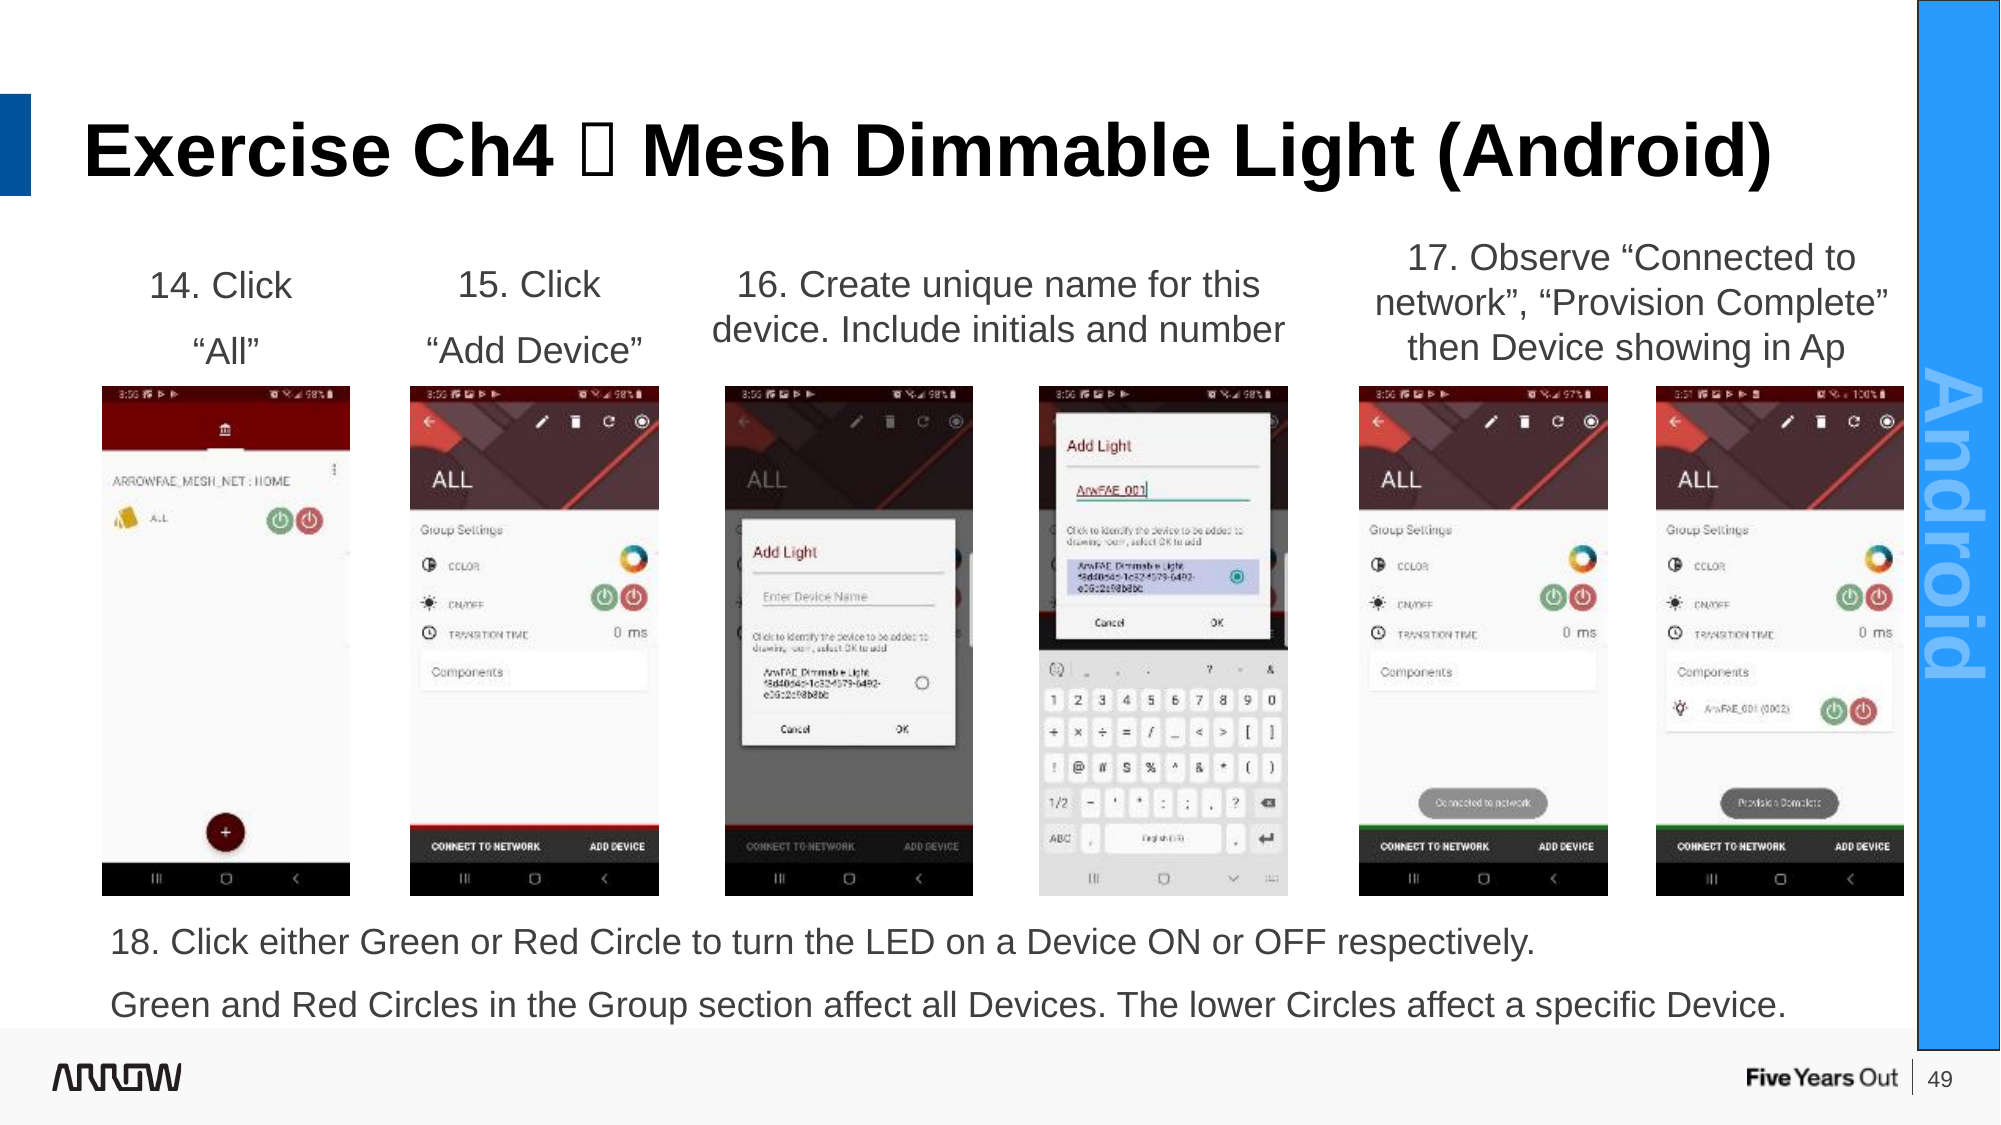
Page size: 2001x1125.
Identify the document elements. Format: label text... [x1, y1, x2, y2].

text_box 15. Click “Add Device” [396, 252, 673, 414]
picture [1039, 386, 1288, 896]
picture [1359, 386, 1608, 896]
text_box 14. Click “All” [95, 253, 358, 414]
text_box 17. Observe “Connected to network”, “Provision Complete” then Device showing in Ap [1341, 225, 1917, 387]
list Exercise Ch4  Mesh Dimmable Light (Android) [68, 104, 1917, 196]
picture [1747, 1059, 1898, 1095]
picture [1656, 386, 1904, 896]
text_box 16. Create unique name for this device. Include initials and number [693, 252, 1304, 414]
picture [102, 386, 350, 896]
picture [725, 386, 973, 896]
picture [410, 386, 659, 896]
text_box 18. Click either Green or Red Circle to turn the LED on a Device ON or OFF respectively. Green and Red Circles in the Group section affect all Devices. The lower Circles affect a specific Device. [95, 910, 1917, 1034]
text_box Android [1917, 0, 2000, 1051]
